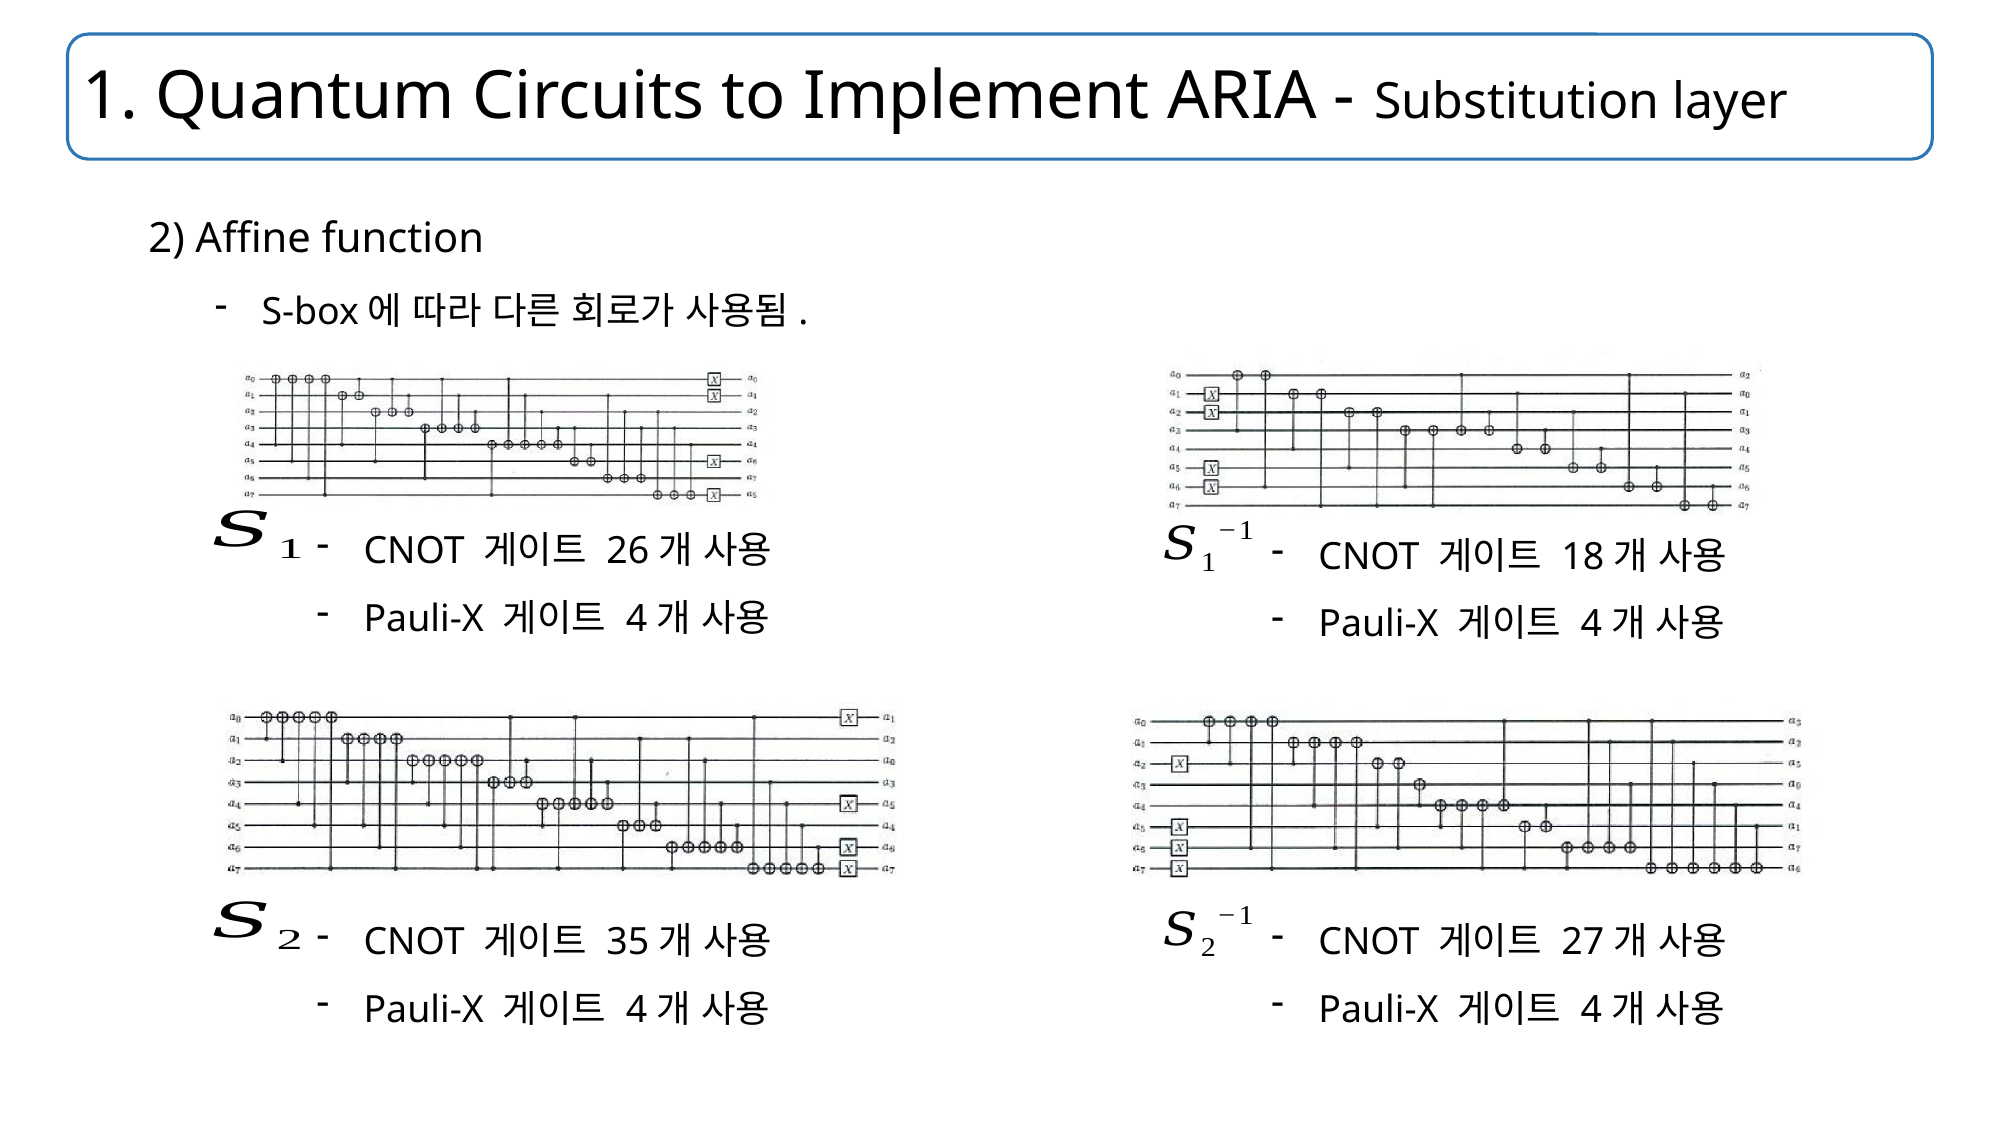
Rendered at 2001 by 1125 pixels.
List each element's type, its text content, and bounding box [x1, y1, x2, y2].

text_box CNOT 게이트 18개 사용 Pauli-X 게이트 4개 사용 [1256, 501, 1792, 652]
text_box CNOT 게이트 27개 사용 Pauli-X 게이트 4개 사용 [1256, 887, 1792, 1037]
picture [236, 360, 772, 506]
title 1. Quantum Circuits to Implement ARIA - Substitution layer [67, 34, 1933, 160]
picture [1166, 351, 1762, 515]
text_box CNOT 게이트 26개 사용 Pauli-X 게이트 4개 사용 [301, 496, 837, 647]
picture [218, 702, 904, 878]
text_box CNOT 게이트 35개 사용 Pauli-X 게이트 4개 사용 [301, 887, 837, 1037]
text_box 2) Affine function [133, 178, 669, 269]
picture [1128, 702, 1826, 878]
text_box S-box에 따라 다른 회로가 사용됨. [199, 257, 924, 340]
